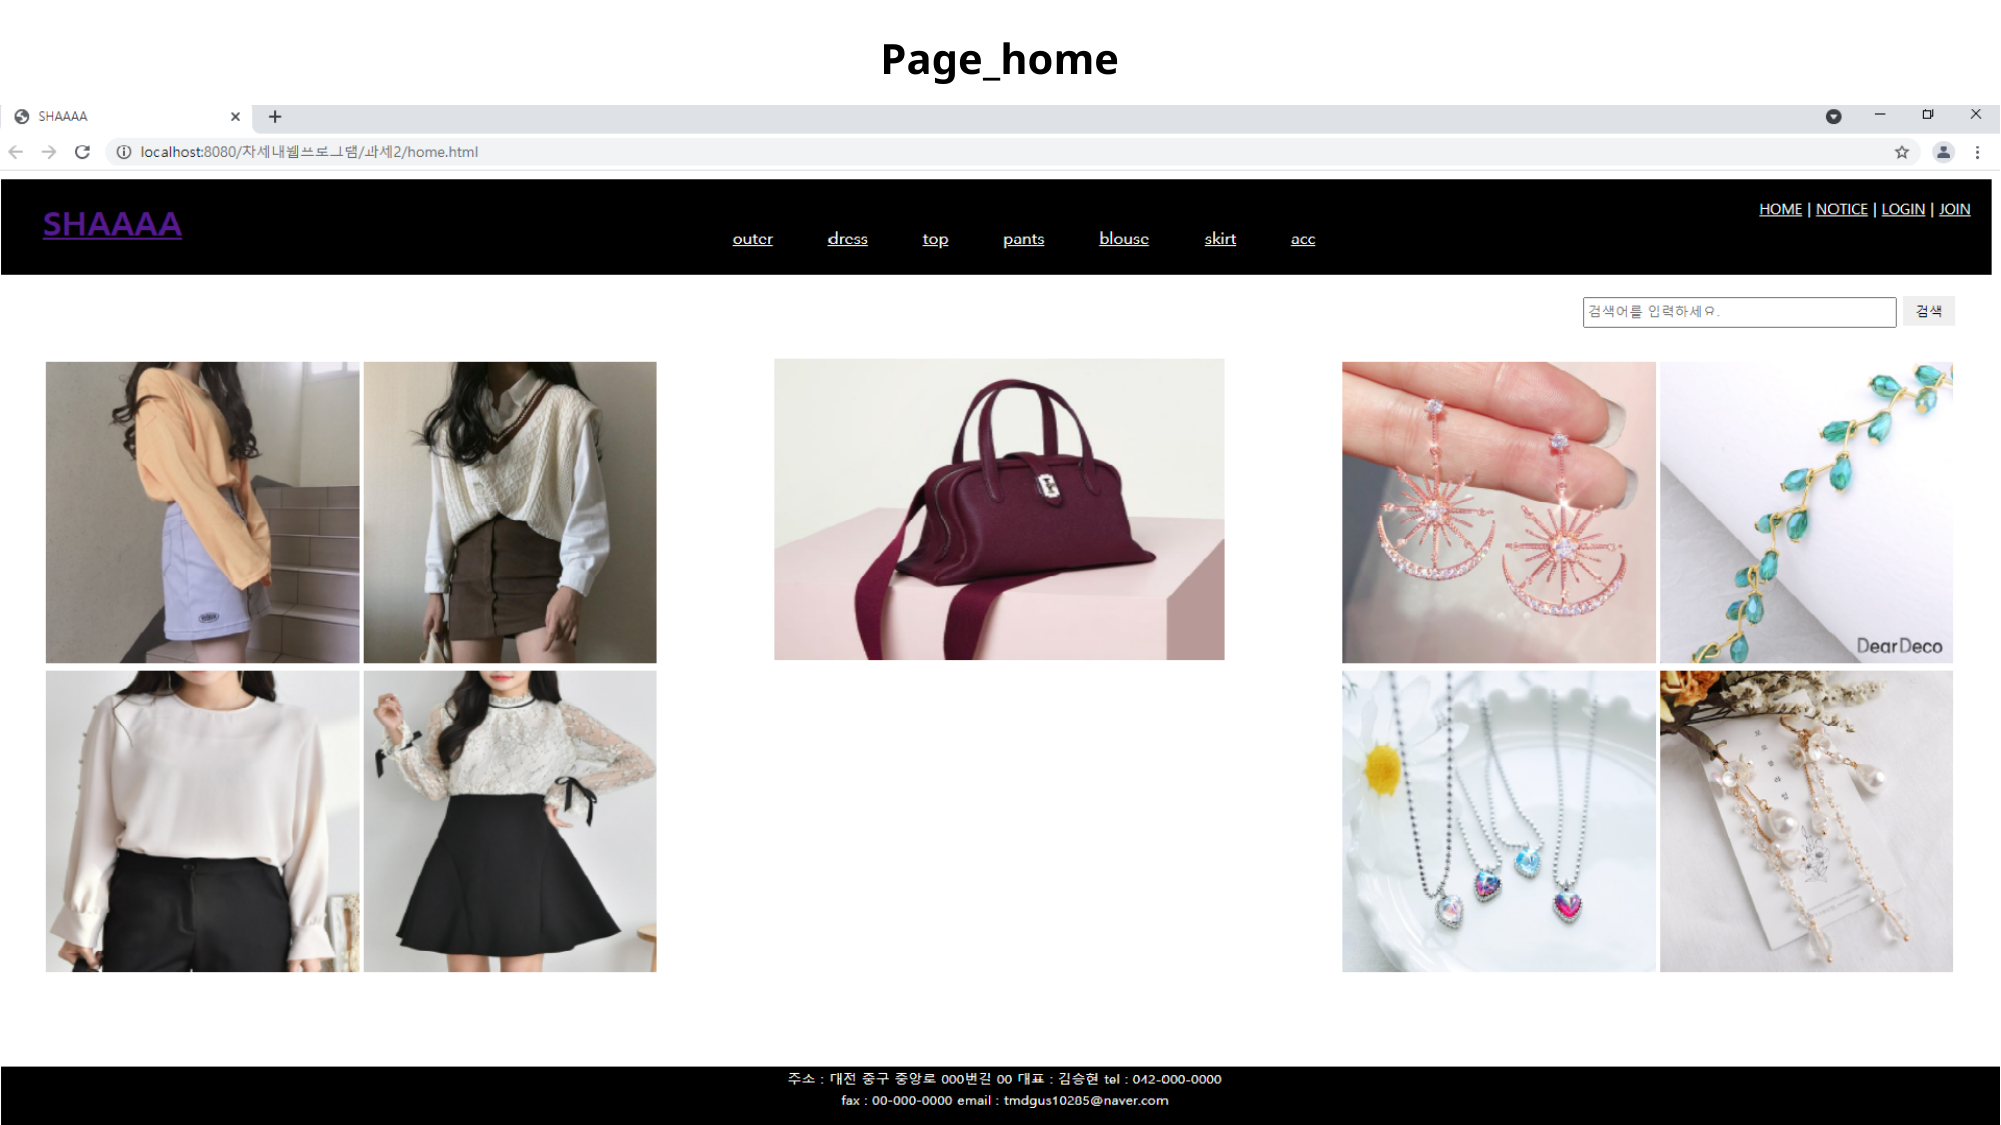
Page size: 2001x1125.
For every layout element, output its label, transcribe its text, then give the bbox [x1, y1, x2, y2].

picture [0, 105, 2000, 1125]
text_box Page_home [818, 25, 1182, 91]
